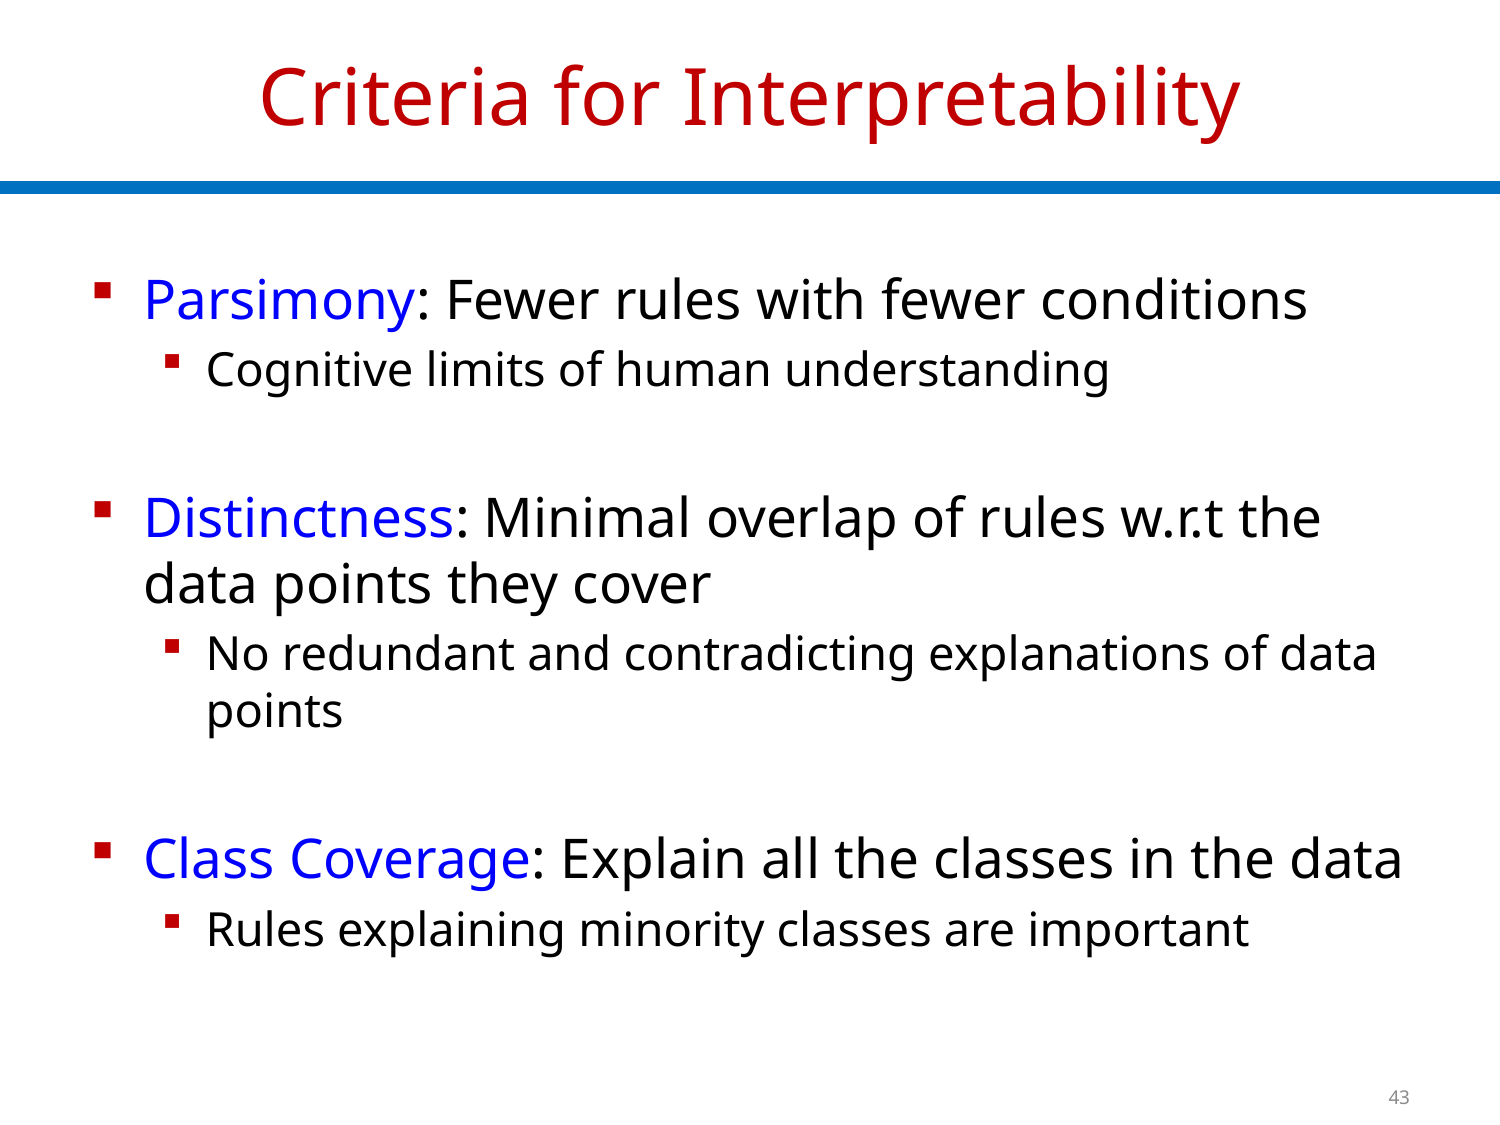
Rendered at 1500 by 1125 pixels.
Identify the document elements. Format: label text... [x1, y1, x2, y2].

title Criteria for Interpretability [0, 0, 1500, 188]
slide_number 43 [1074, 1085, 1425, 1112]
list Parsimony: Fewer rules with fewer conditions Cognitive limits of human understanding Distinctness: Minimal overlap of rules w.r.t the data points they cover No redundant and contradicting explanations of data points Class Coverage: Explain all the classes in the data Rules explaining minority classes are important [75, 256, 1425, 1016]
